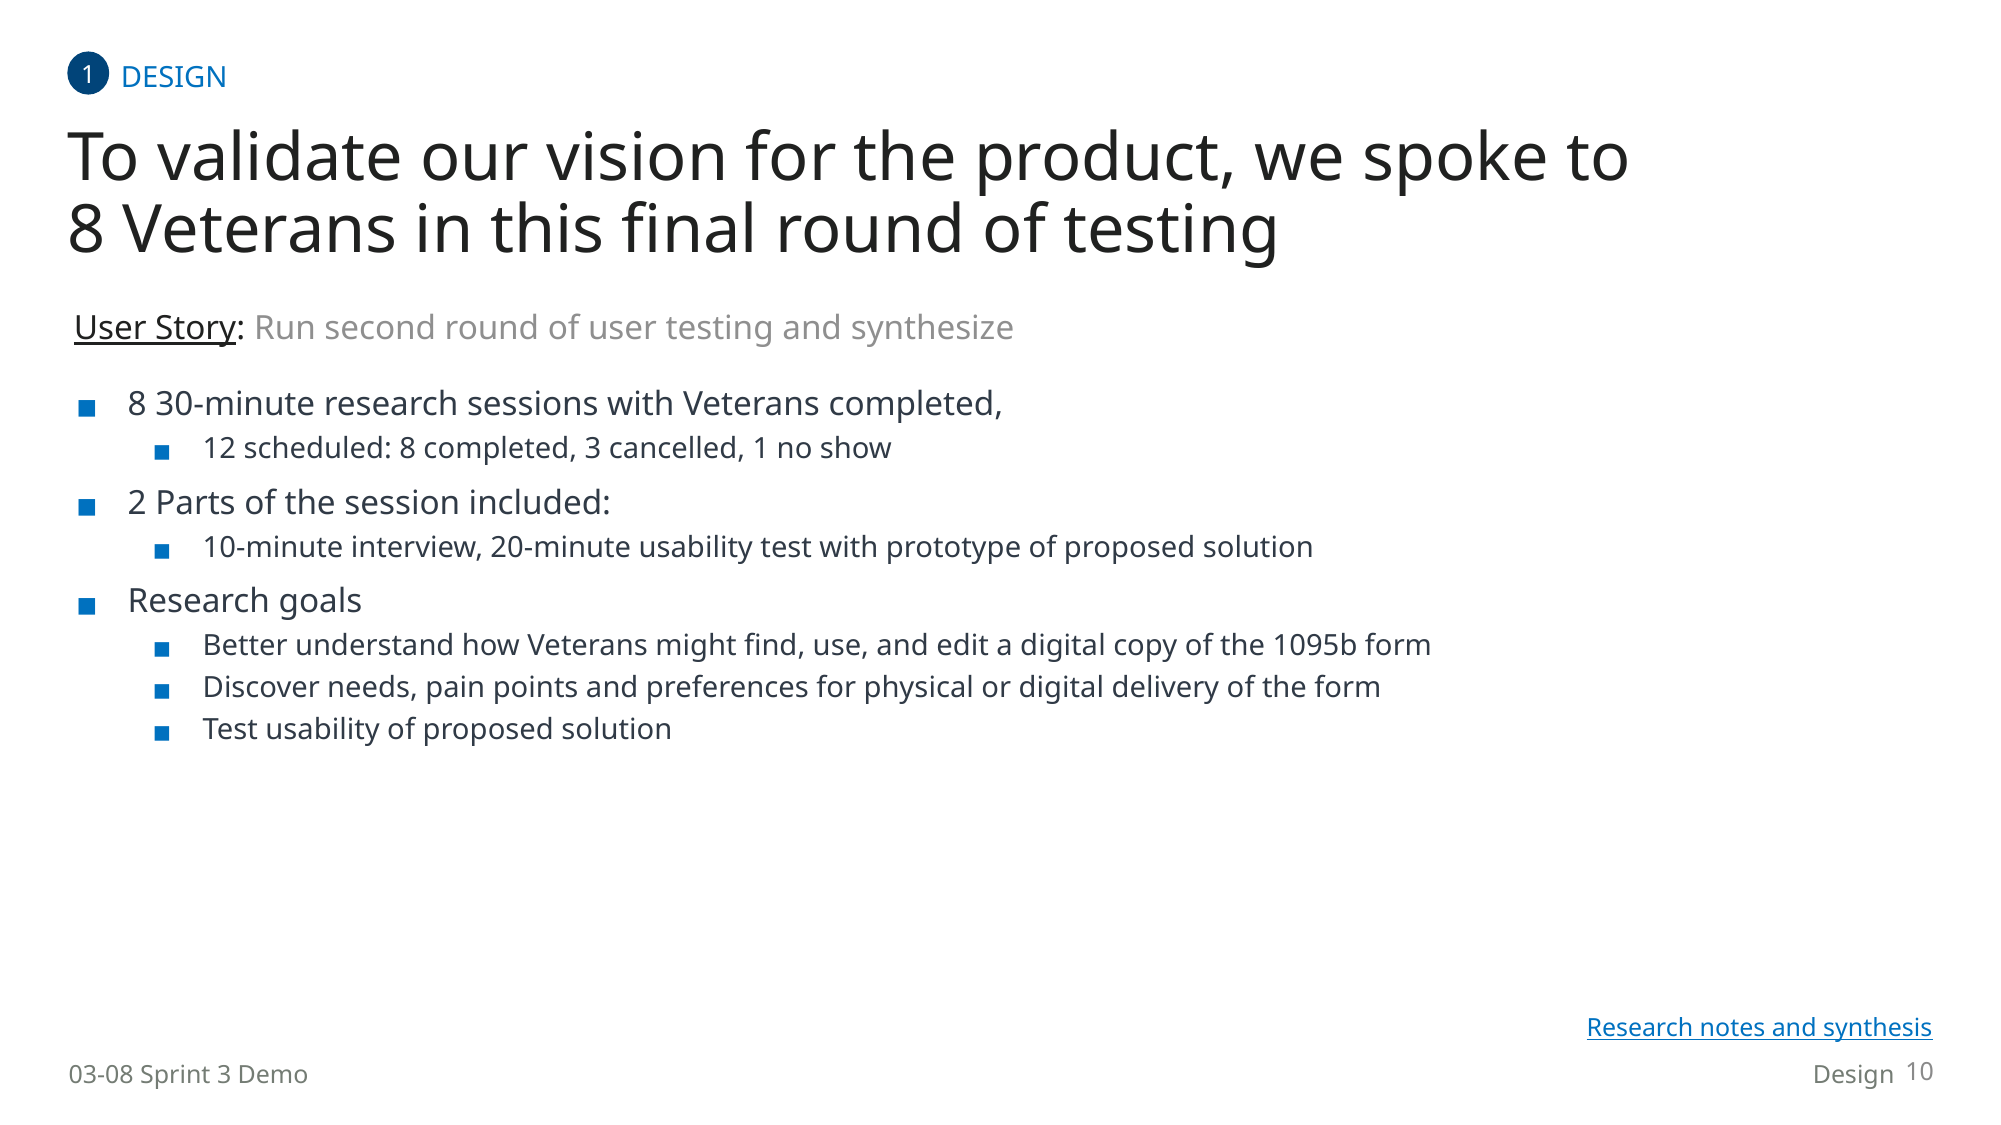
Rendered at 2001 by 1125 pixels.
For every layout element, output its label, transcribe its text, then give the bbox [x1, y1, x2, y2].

text_box User Story: Run second round of user testing and synthesize [73, 299, 1937, 352]
text_box 03-08 Sprint 3 Demo [68, 1051, 516, 1097]
text_box 10 [1882, 1042, 1949, 1103]
text_box Design [1462, 1051, 1910, 1097]
text_box To validate our vision for the product, we spoke to 8 Veterans in this final round of testing [67, 123, 1734, 290]
text_box 8 30-minute research sessions with Veterans completed, 12 scheduled: 8 completed, 3 cancelled, 1 no show 2 Parts of the session included: 10-minute interview, 20-minute usability test with prototype of proposed solution Research goals Better understand how Veterans might find, use, and edit a digital copy of the 1095b form Discover needs, pain points and preferences for physical or digital delivery of the form Test usability of proposed solution [37, 379, 1560, 913]
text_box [67, 50, 913, 112]
text_box Research notes and synthesis [1497, 1004, 1948, 1054]
